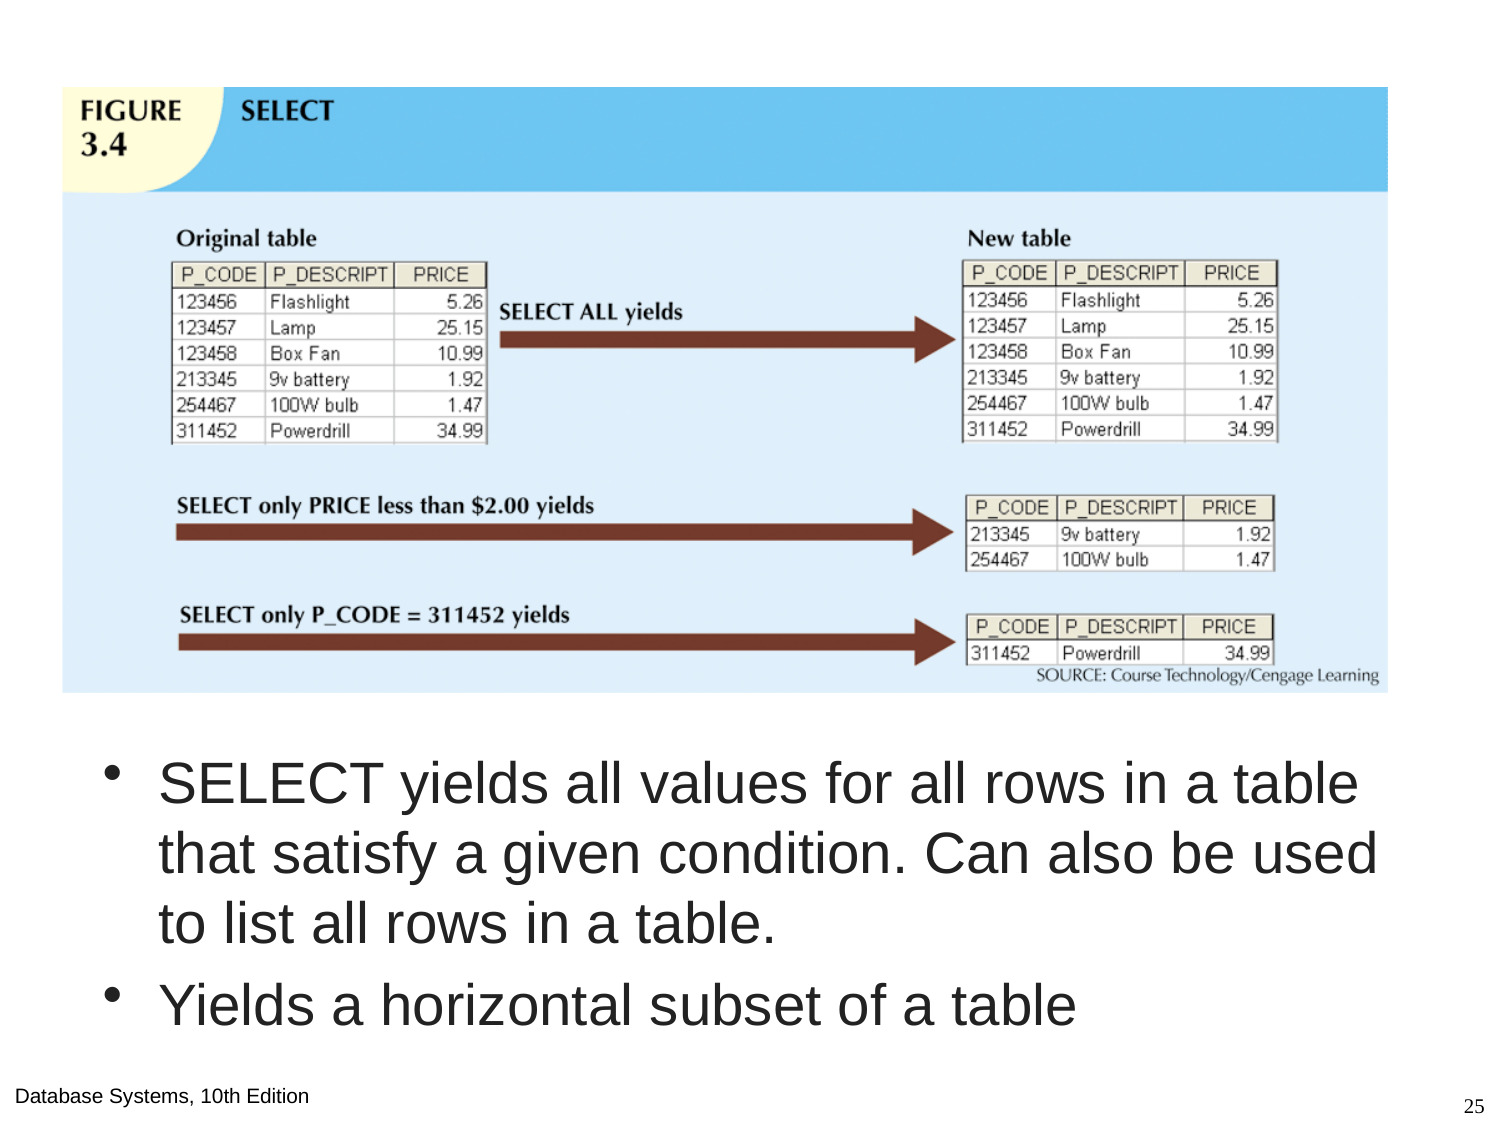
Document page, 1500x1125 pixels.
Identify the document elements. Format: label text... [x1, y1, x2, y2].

list SELECT yields all values for all rows in a table that satisfy a given condition. Can also be used to list all rows in a table. Yields a horizontal subset of a table [87, 737, 1413, 1025]
slide_number 25 [1162, 1084, 1500, 1125]
picture [62, 87, 1389, 694]
